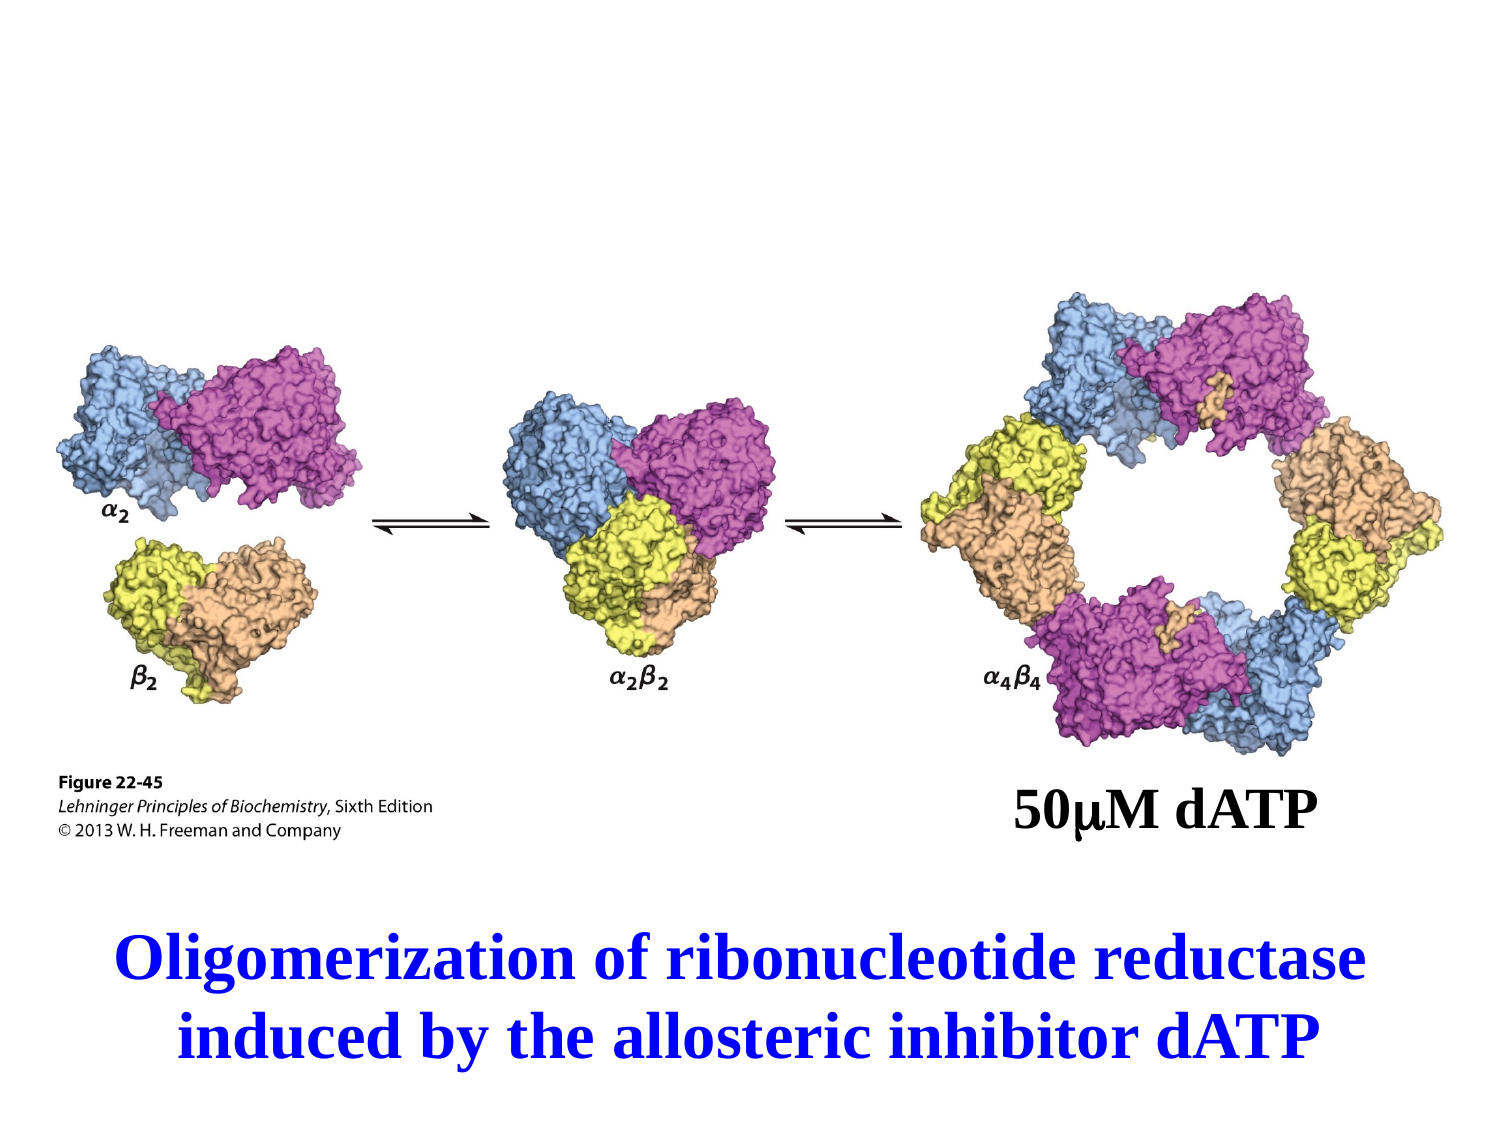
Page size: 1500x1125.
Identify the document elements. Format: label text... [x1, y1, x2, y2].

text_box Oligomerization of ribonucleotide reductase induced by the allosteric inhibitor dATP [98, 905, 1401, 1080]
picture [49, 280, 1450, 844]
